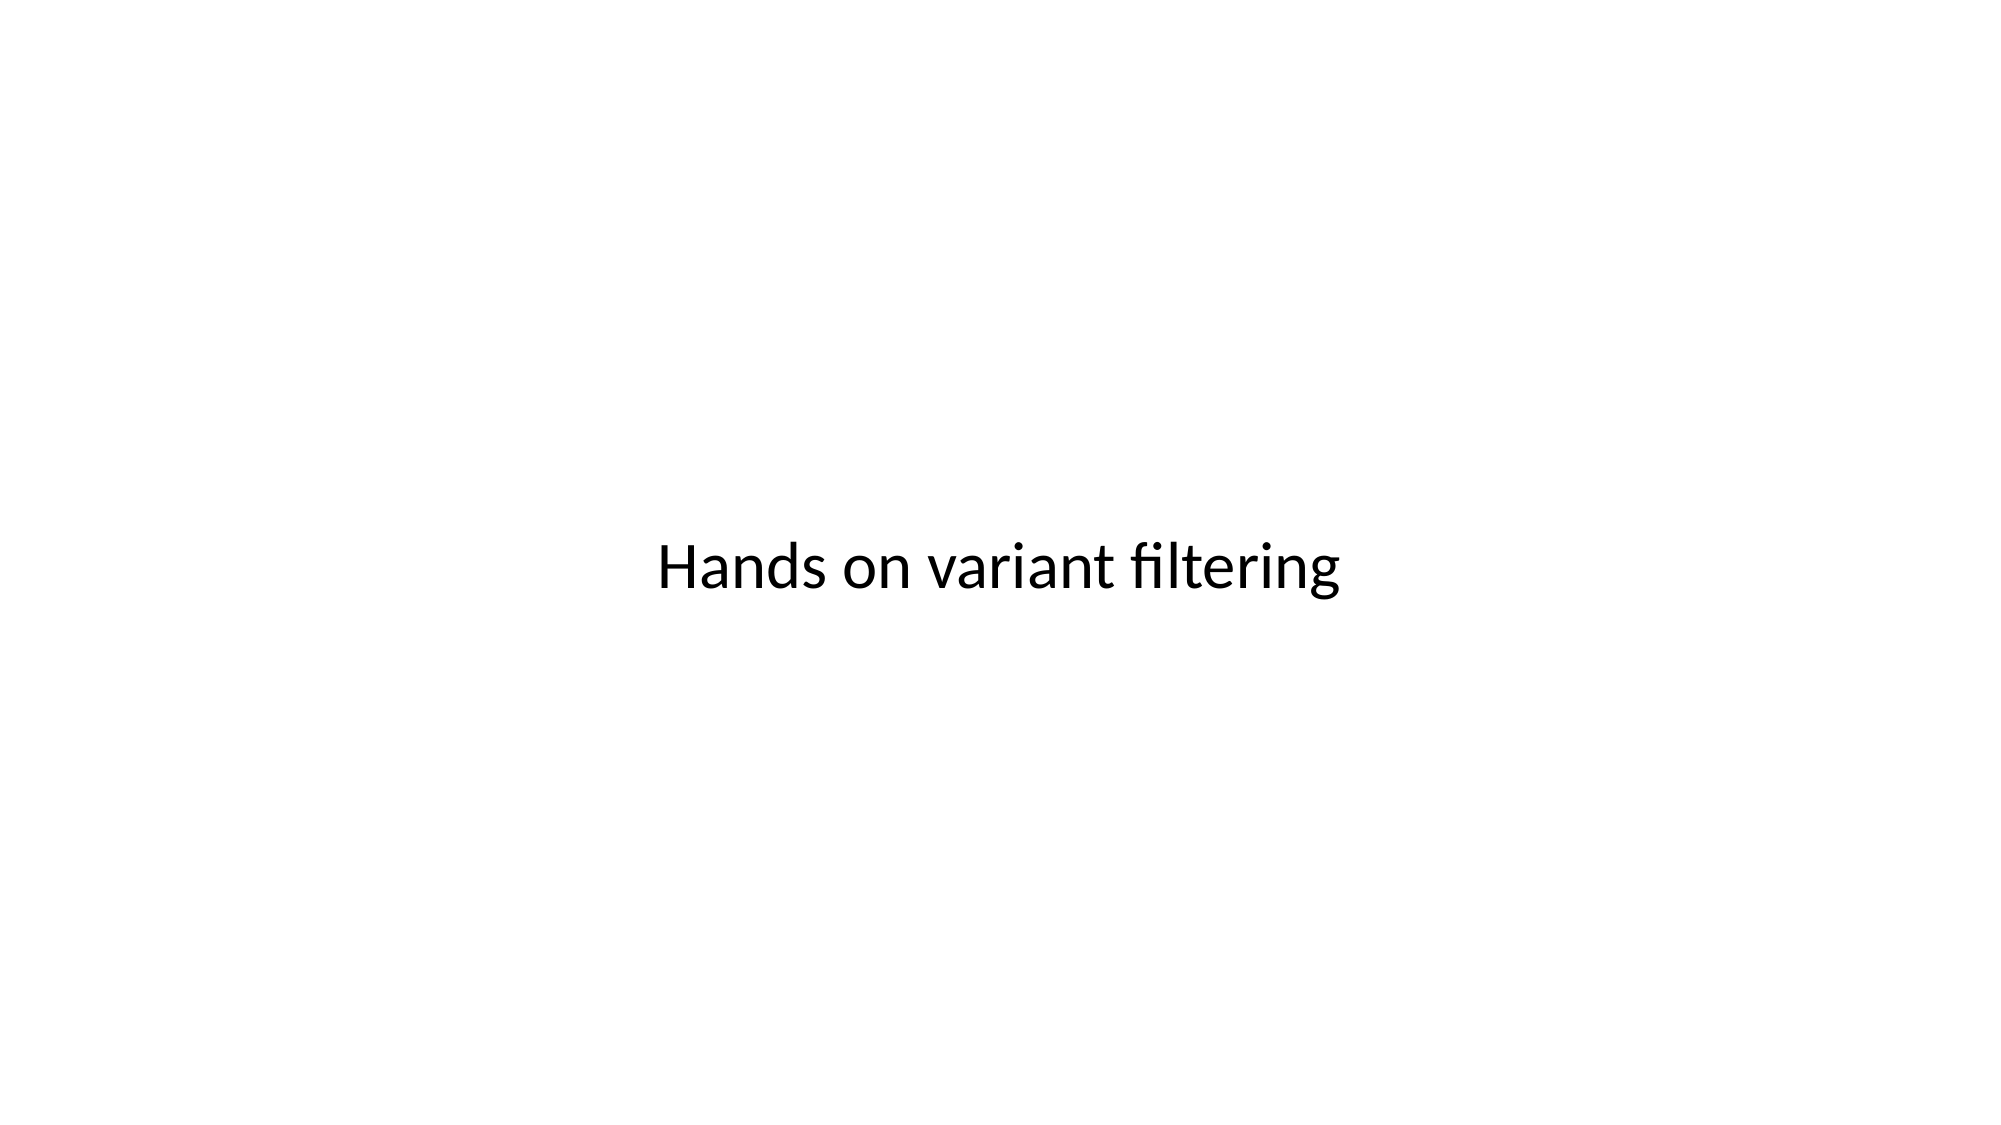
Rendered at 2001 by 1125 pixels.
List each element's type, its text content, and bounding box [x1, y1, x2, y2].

text_box Hands on variant filtering [643, 514, 1357, 610]
